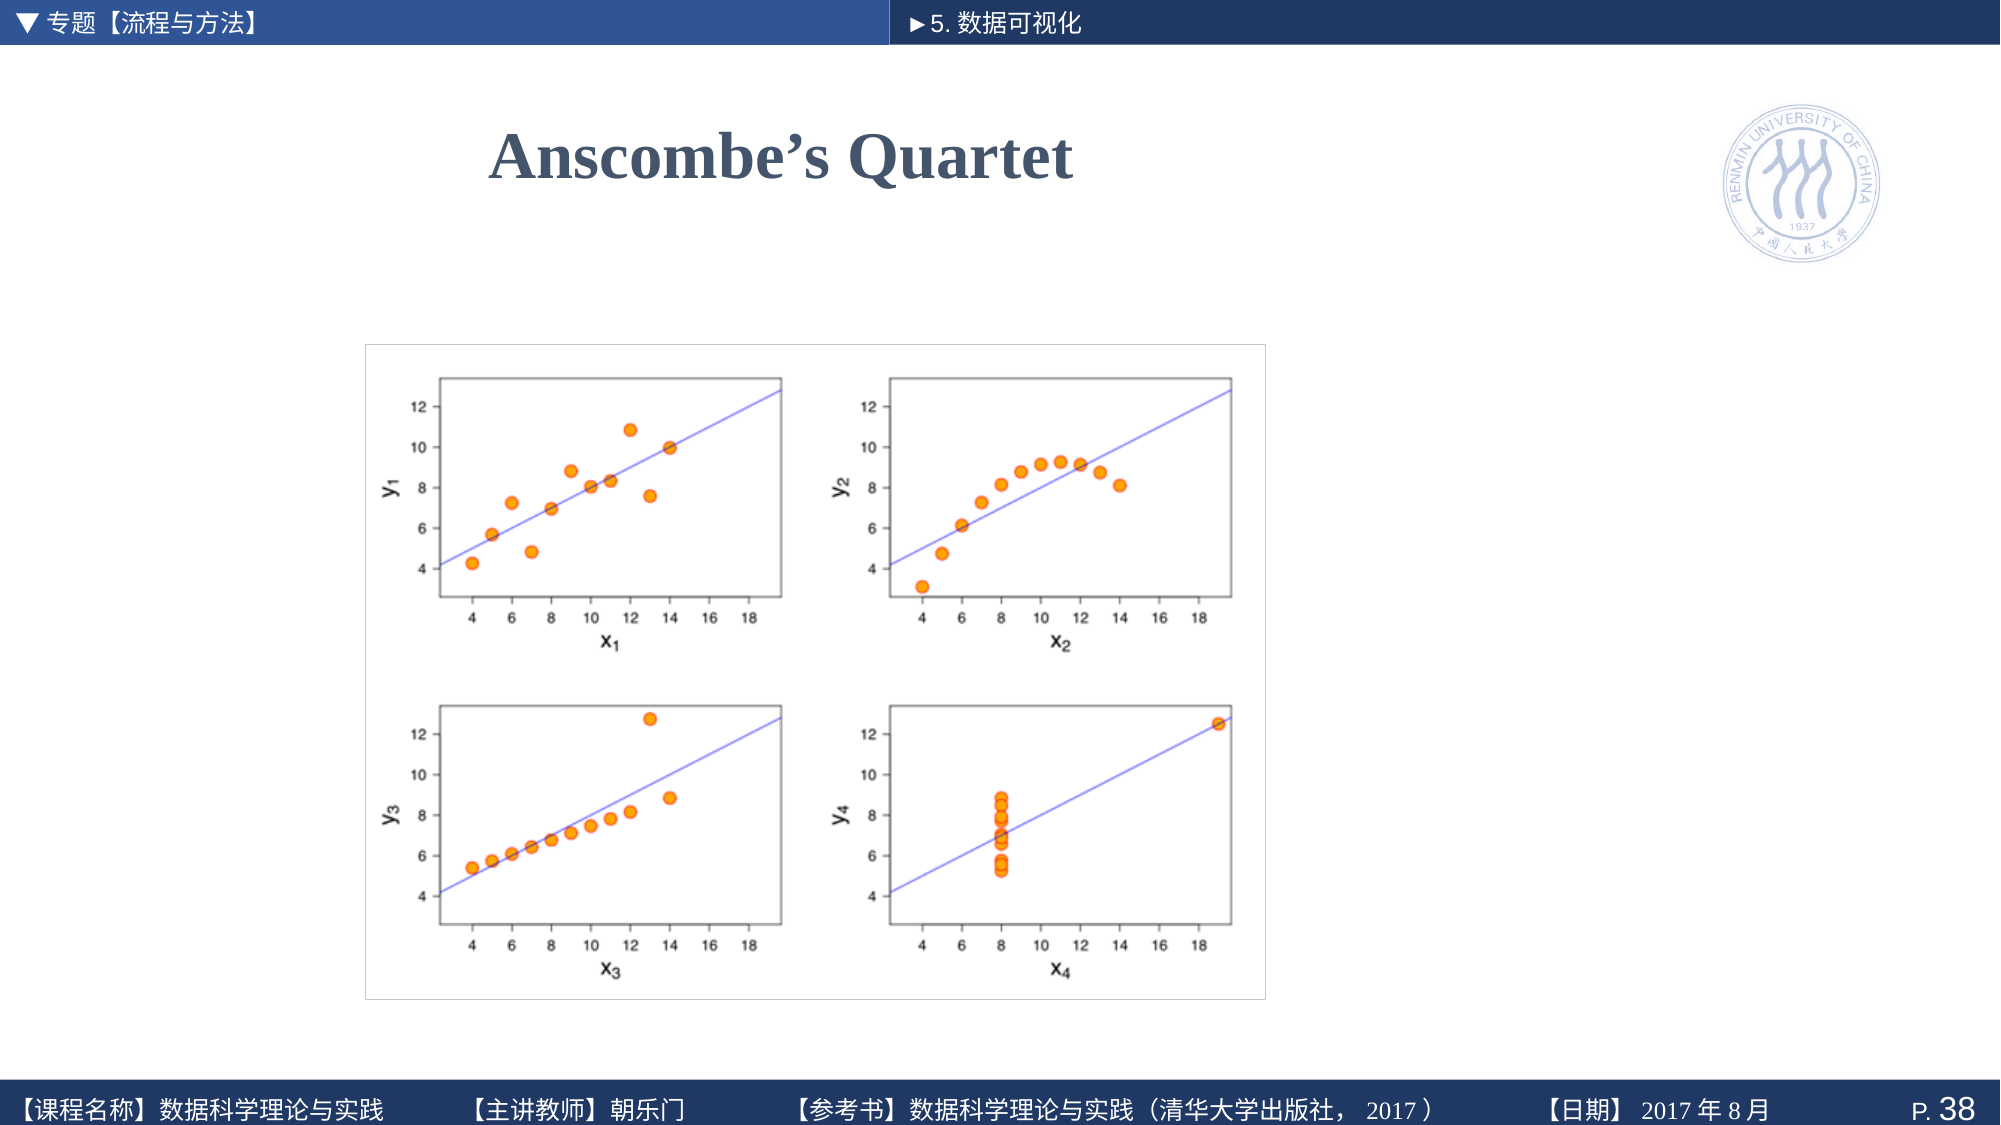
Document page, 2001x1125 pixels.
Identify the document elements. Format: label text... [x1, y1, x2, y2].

list ►5.数据可视化 [890, 0, 1249, 43]
title Anscombe’s Quartet [208, 143, 1355, 242]
picture [362, 341, 1267, 1001]
list ▼专题【流程与方法】 [0, 0, 725, 43]
